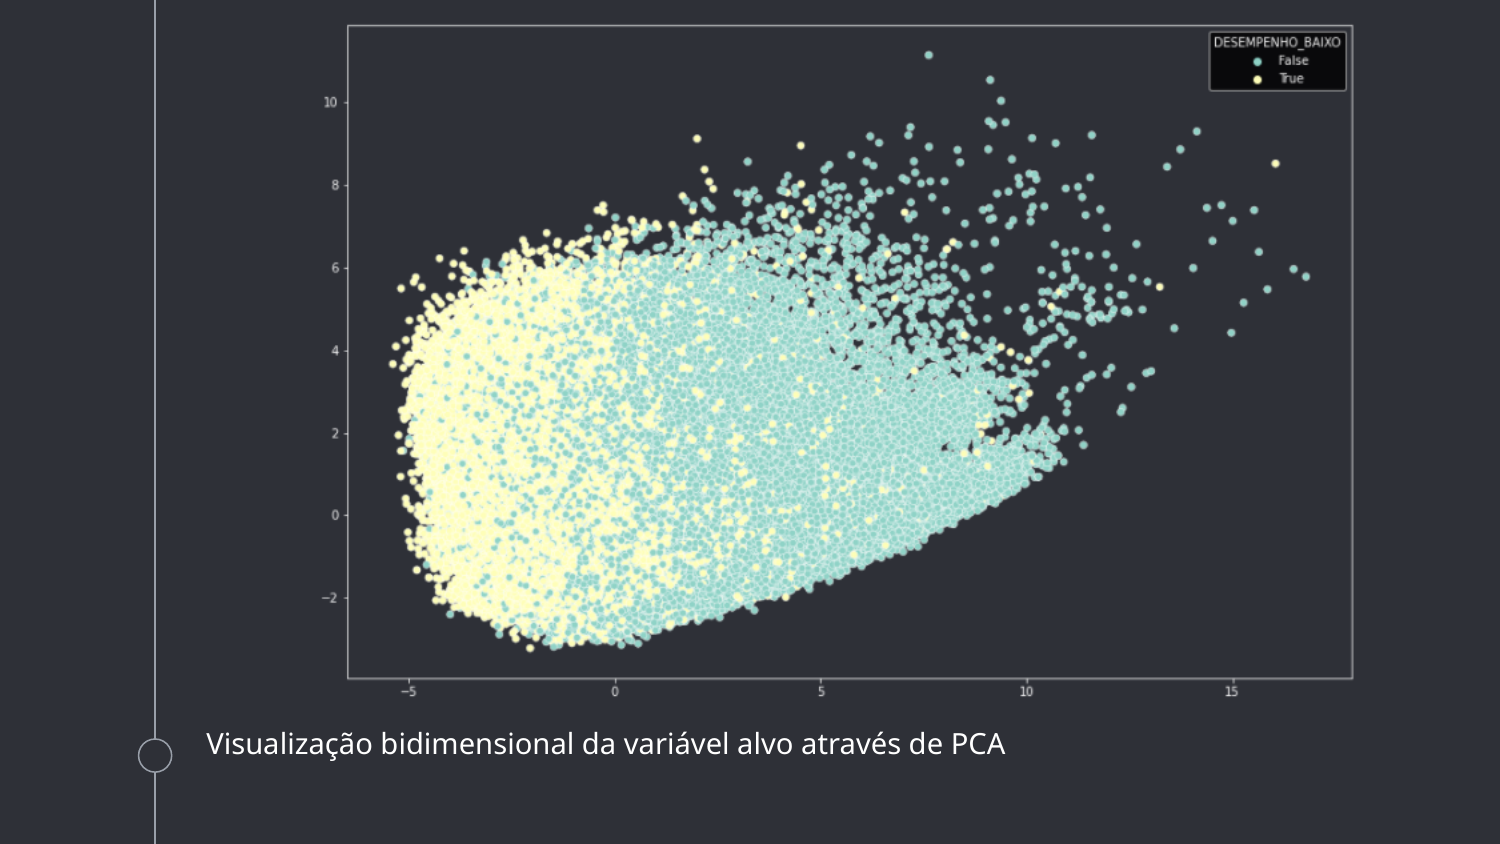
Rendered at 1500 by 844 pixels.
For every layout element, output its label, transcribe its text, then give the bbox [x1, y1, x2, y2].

list Visualização bidimensional da variável alvo através de PCA [191, 710, 1486, 782]
picture [317, 21, 1359, 703]
